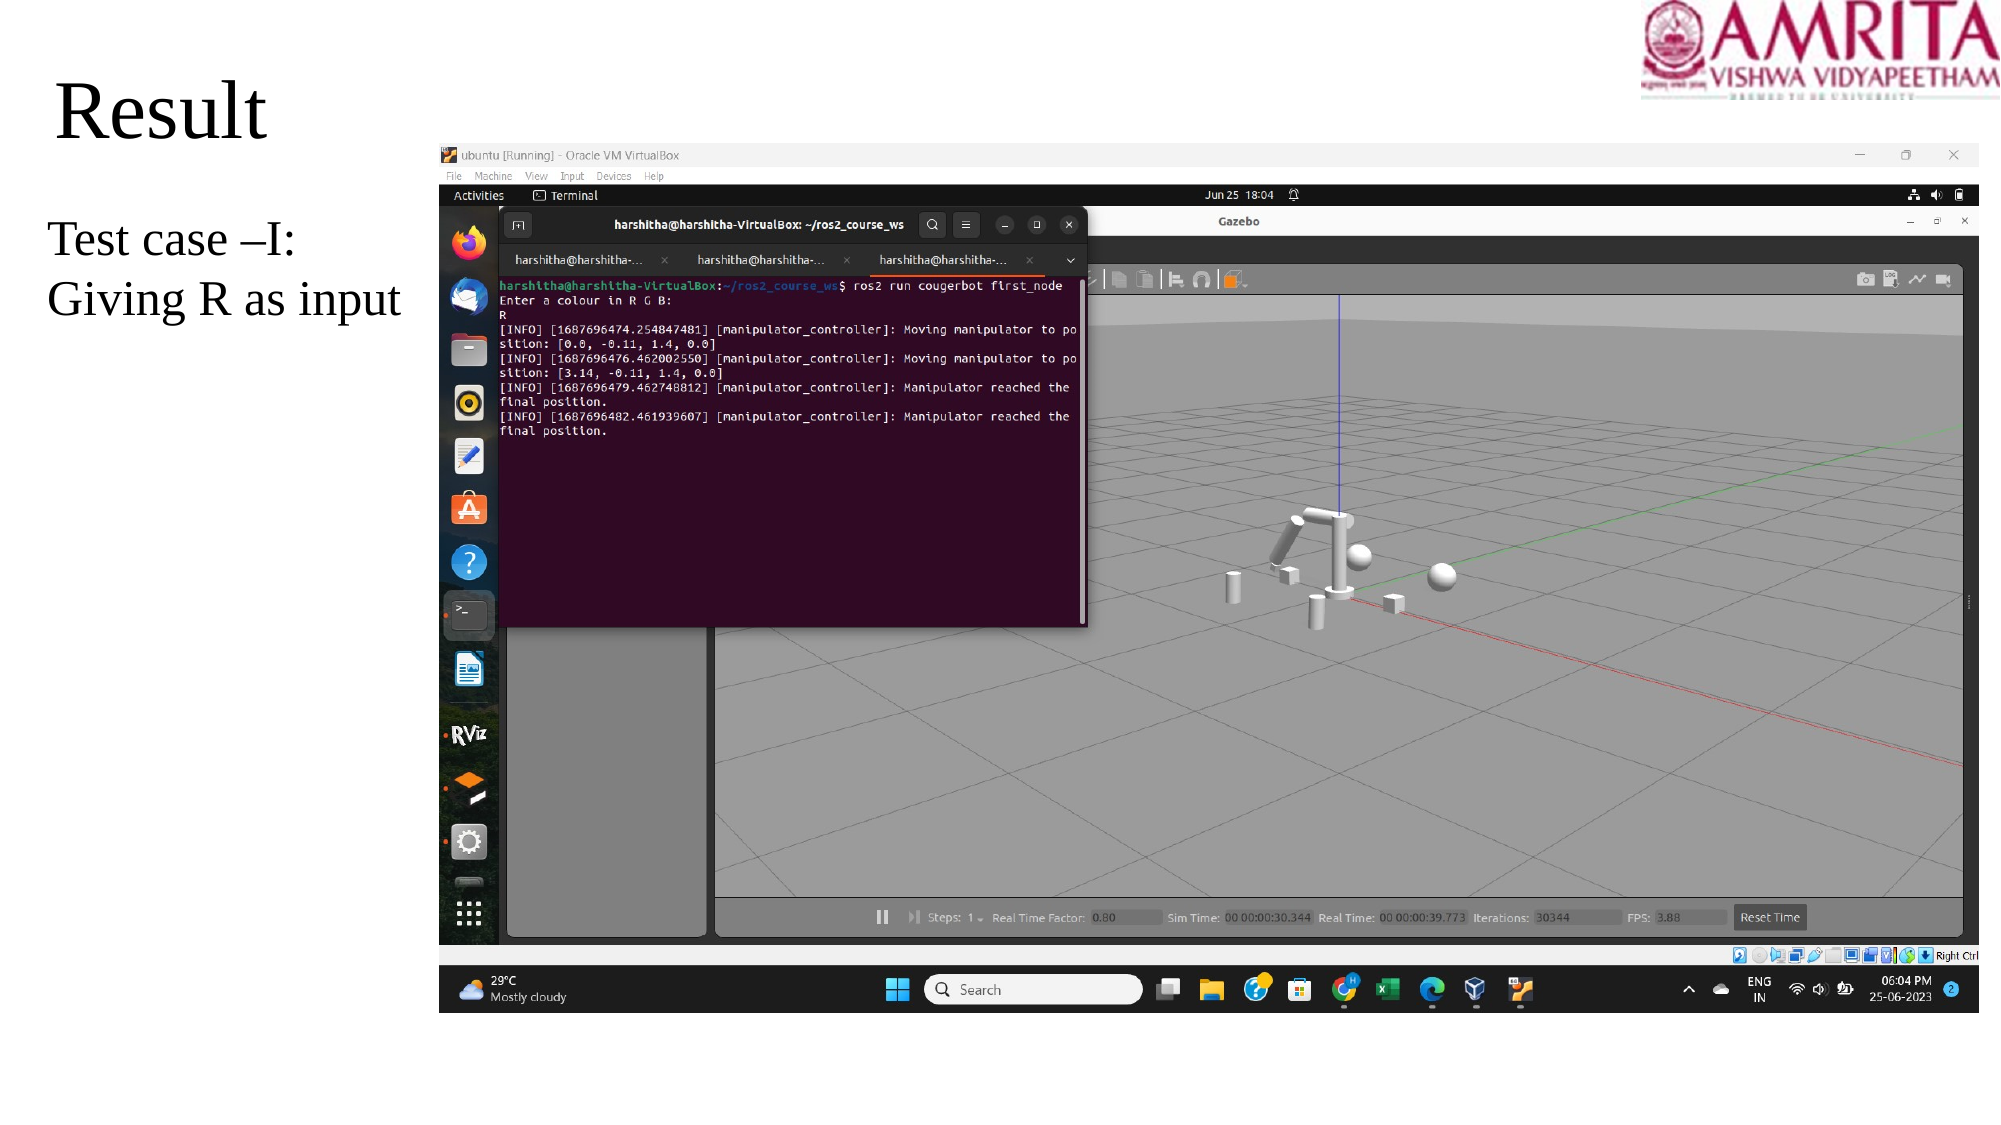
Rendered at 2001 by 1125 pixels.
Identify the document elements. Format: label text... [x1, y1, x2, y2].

title Result [39, 47, 299, 176]
picture [1641, 0, 2000, 100]
picture [439, 142, 1979, 1013]
text_box Test case –I: Giving R as input [32, 198, 439, 334]
